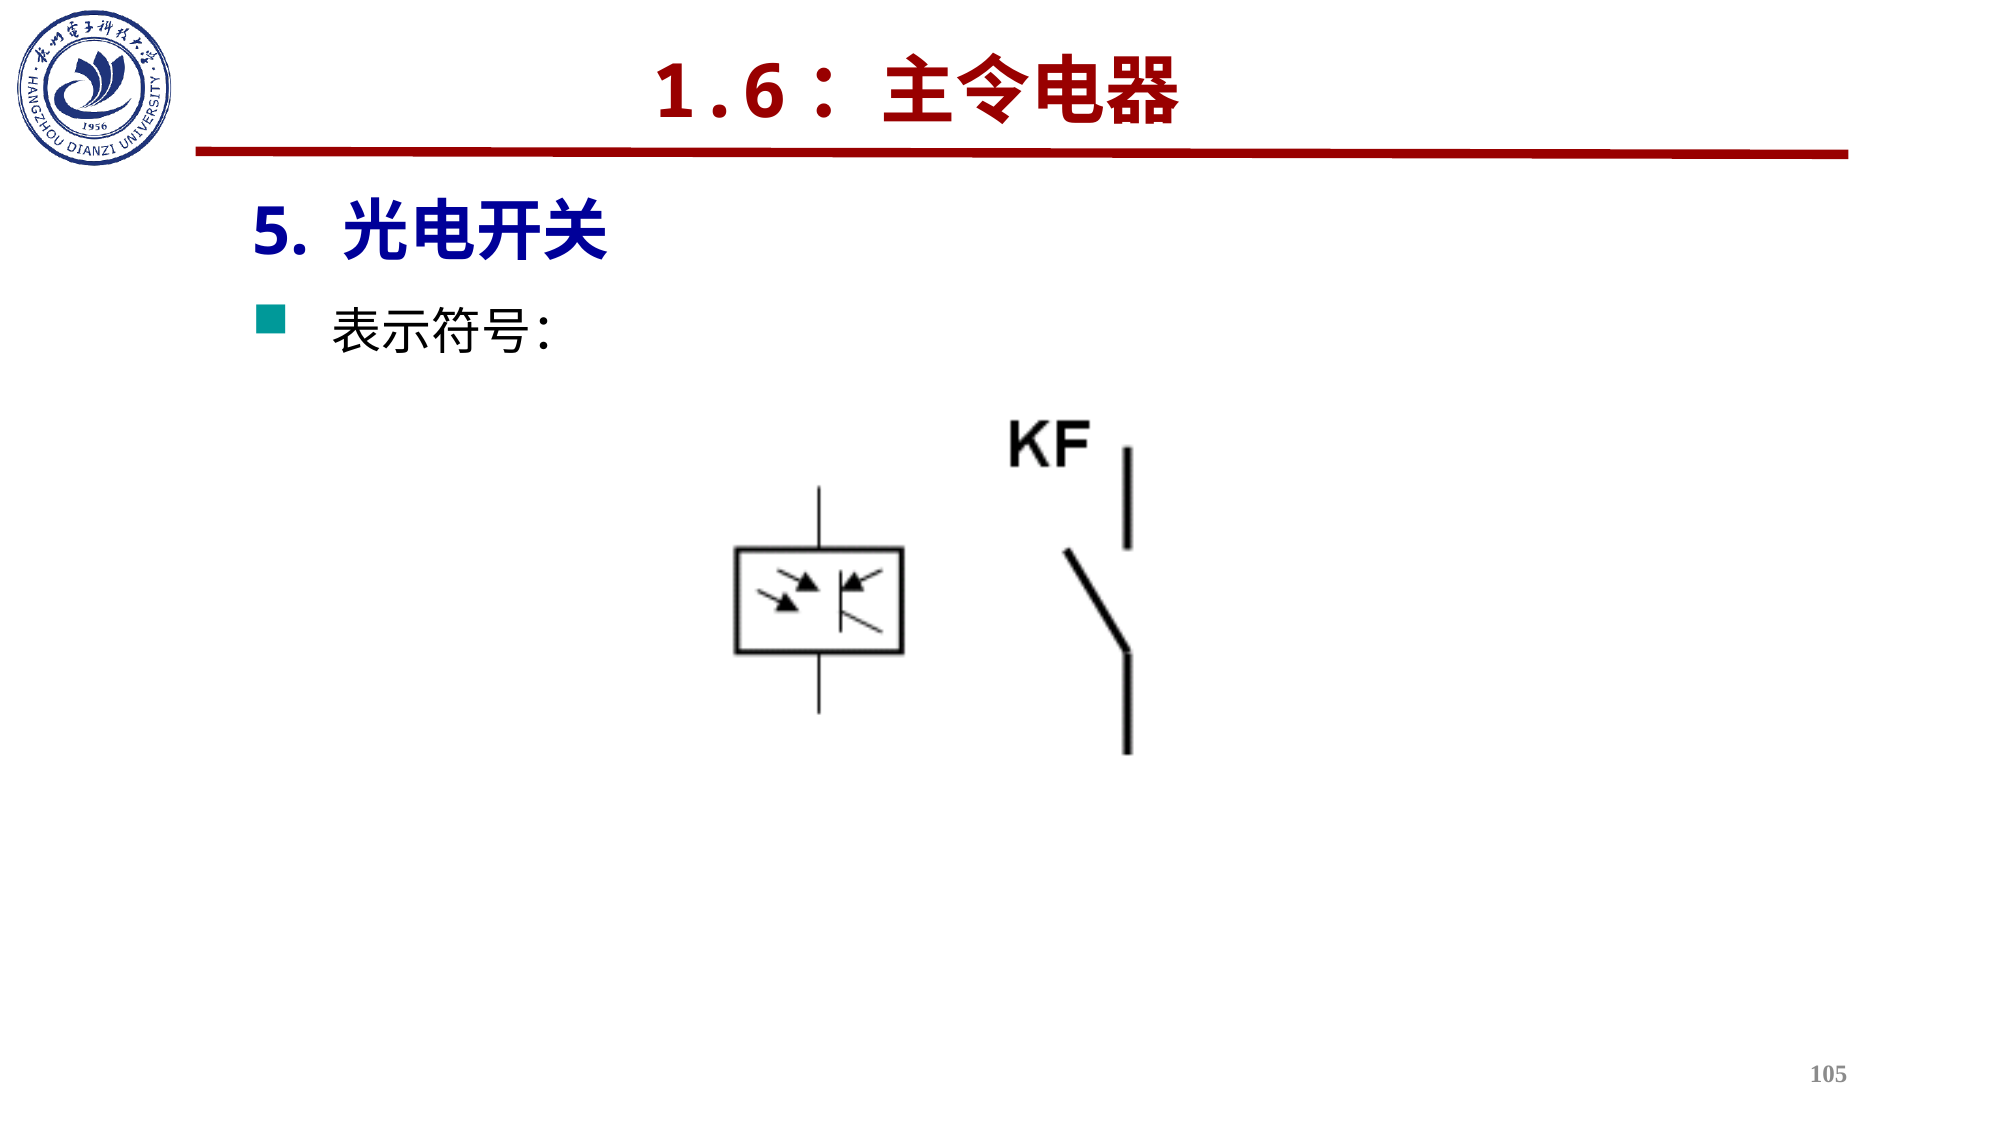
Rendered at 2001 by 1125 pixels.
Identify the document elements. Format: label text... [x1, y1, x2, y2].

text_box 表示符号： [237, 283, 610, 369]
slide_number 105 [1412, 1042, 1863, 1103]
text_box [195, 151, 1849, 155]
picture [726, 405, 1180, 792]
text_box 5. 光电开关 [237, 181, 1583, 276]
picture [14, 2, 175, 174]
text_box 1.6：主令电器 [637, 34, 1196, 140]
